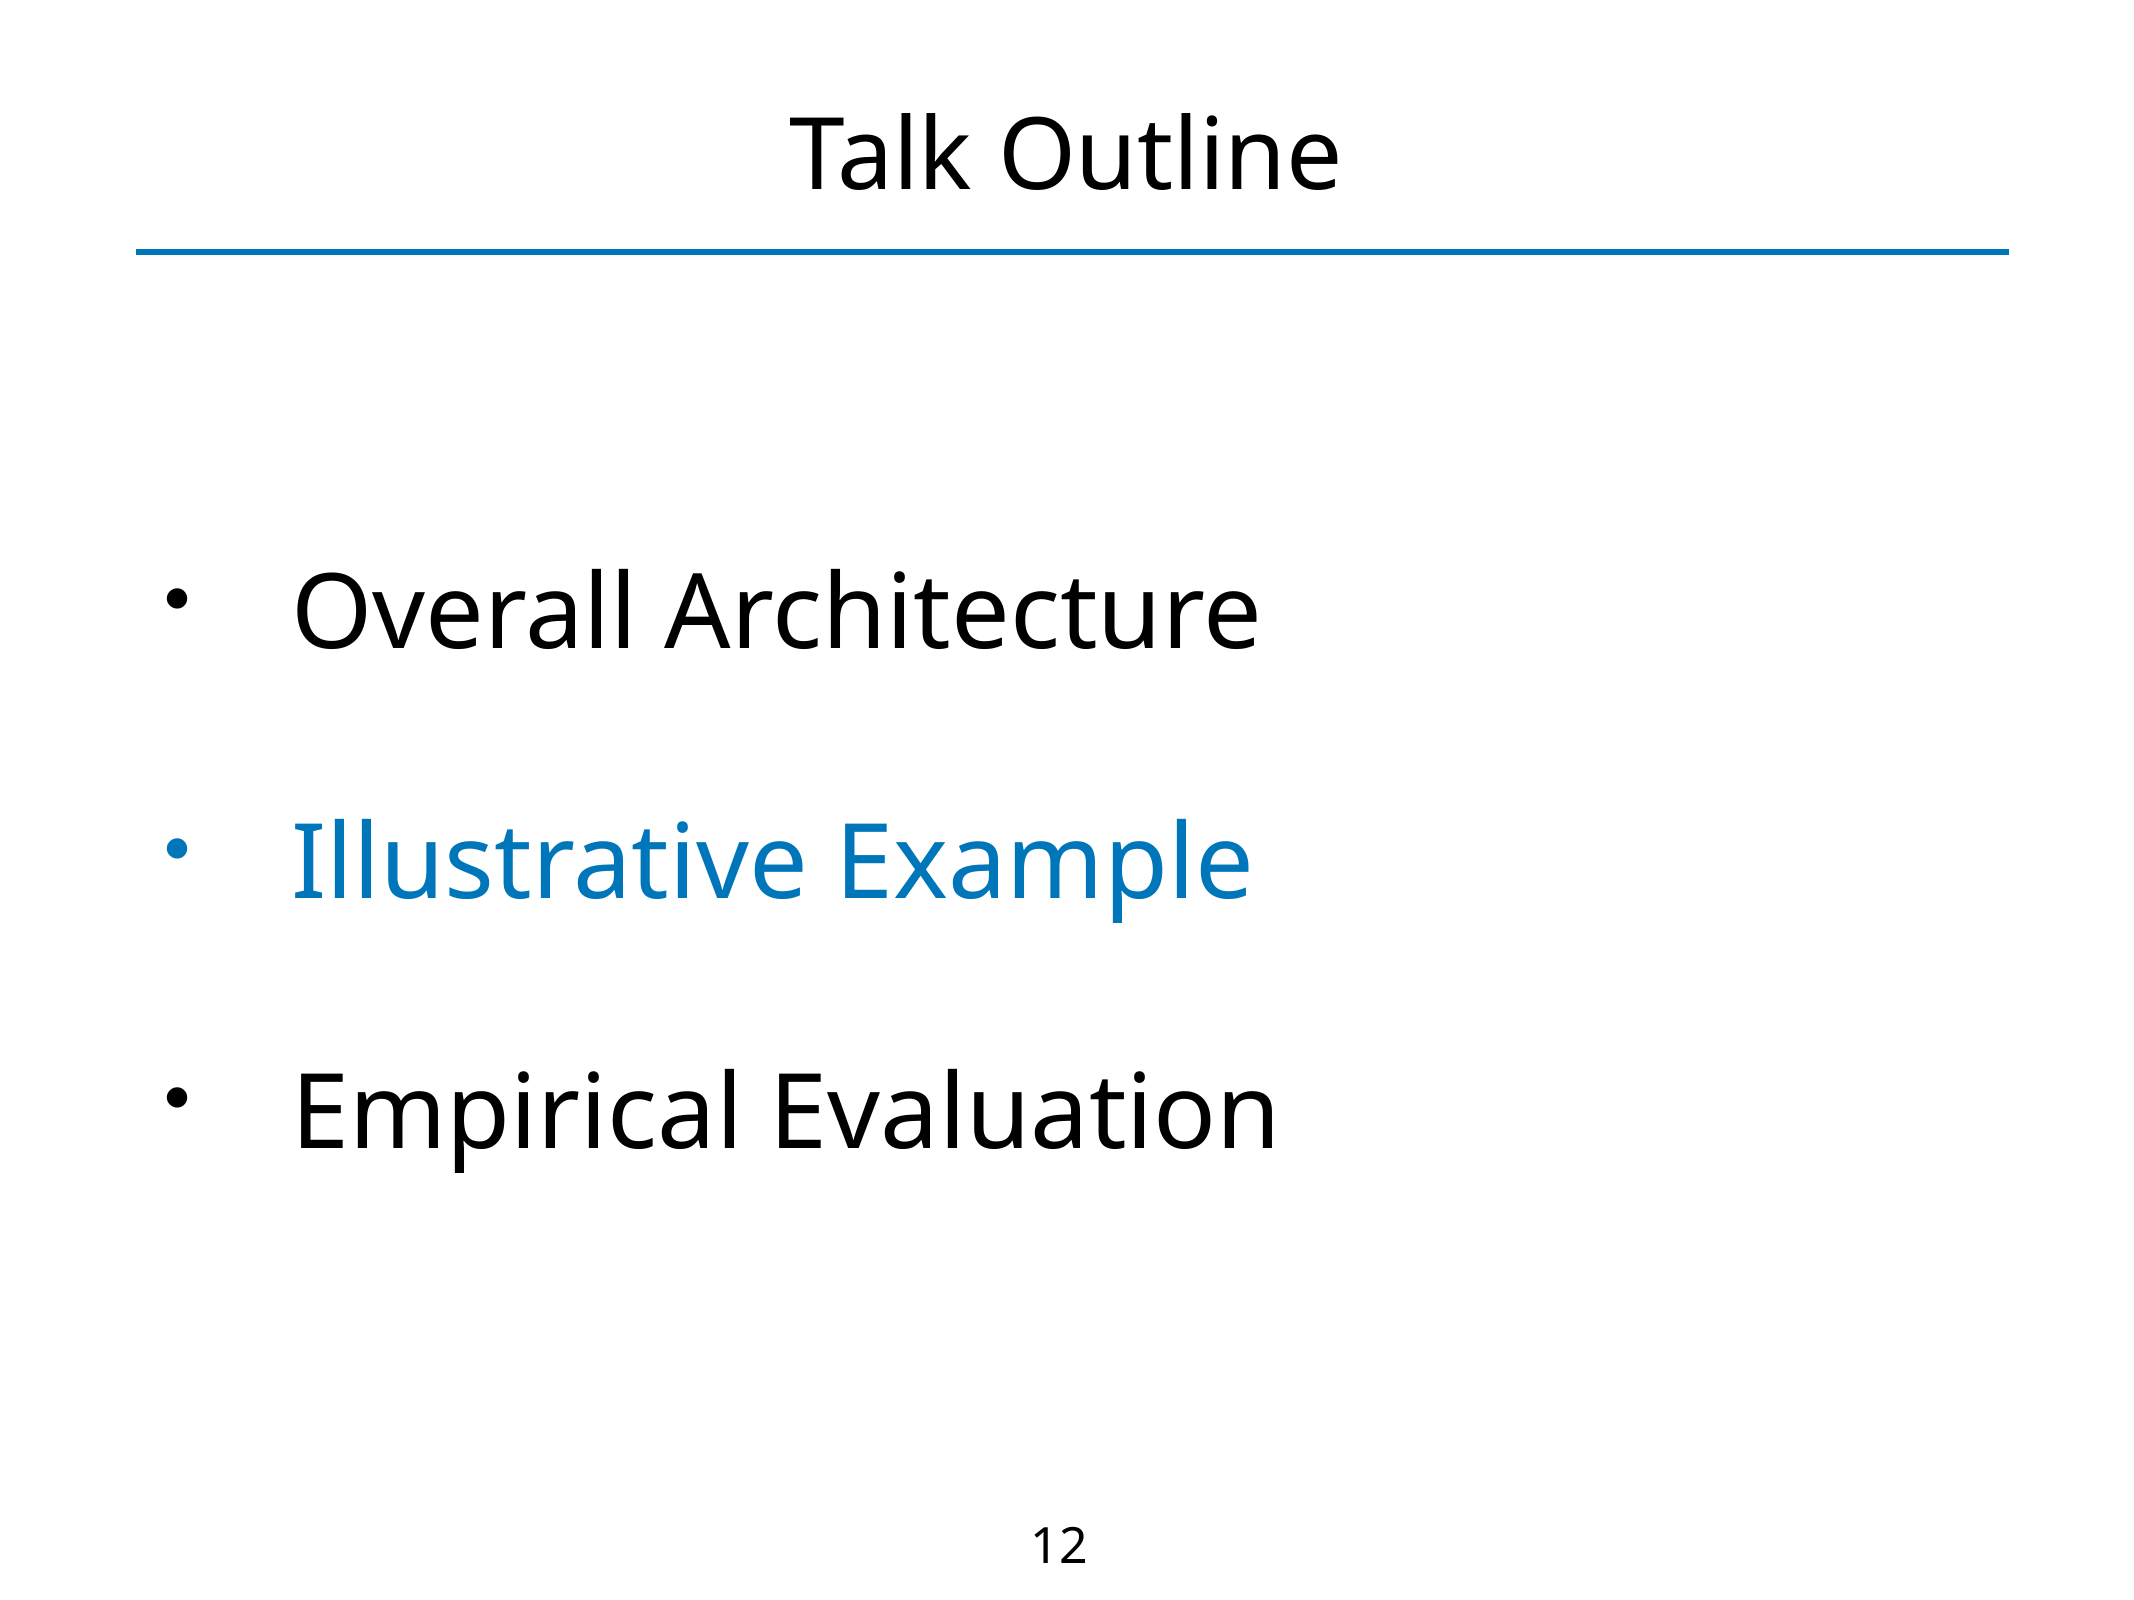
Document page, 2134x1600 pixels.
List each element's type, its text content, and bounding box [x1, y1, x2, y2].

title Talk Outline [155, 0, 1978, 322]
slide_number 12 [1021, 1504, 1098, 1583]
list Overall Architecture Illustrative Example Empirical Evaluation [155, 322, 1978, 1355]
